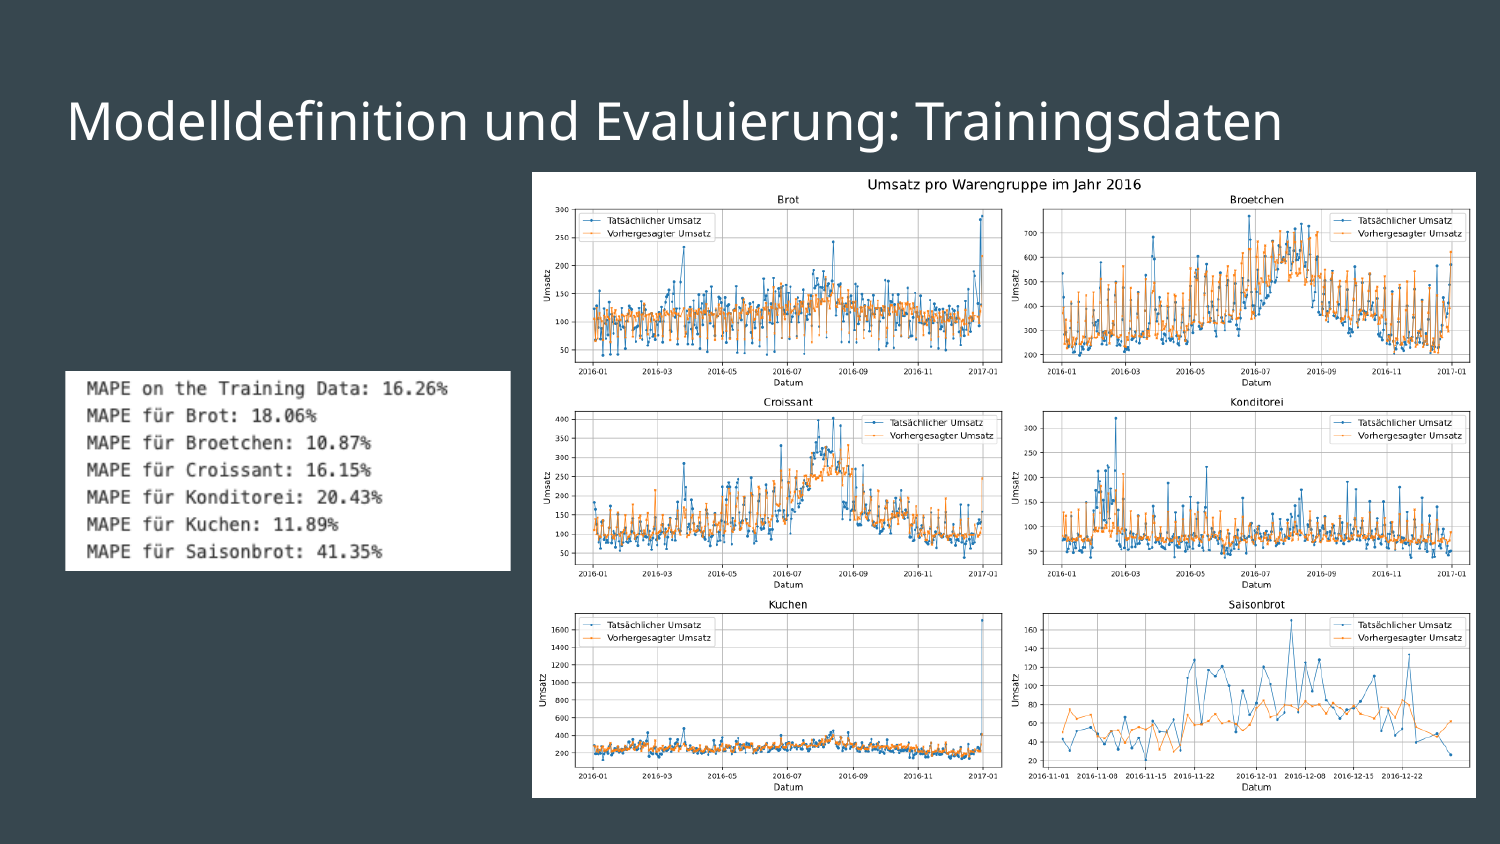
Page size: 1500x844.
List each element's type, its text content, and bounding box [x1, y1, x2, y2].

picture [65, 371, 511, 571]
picture [531, 172, 1477, 798]
title Modelldefinition und Evaluierung: Trainingsdaten [51, 72, 1449, 167]
